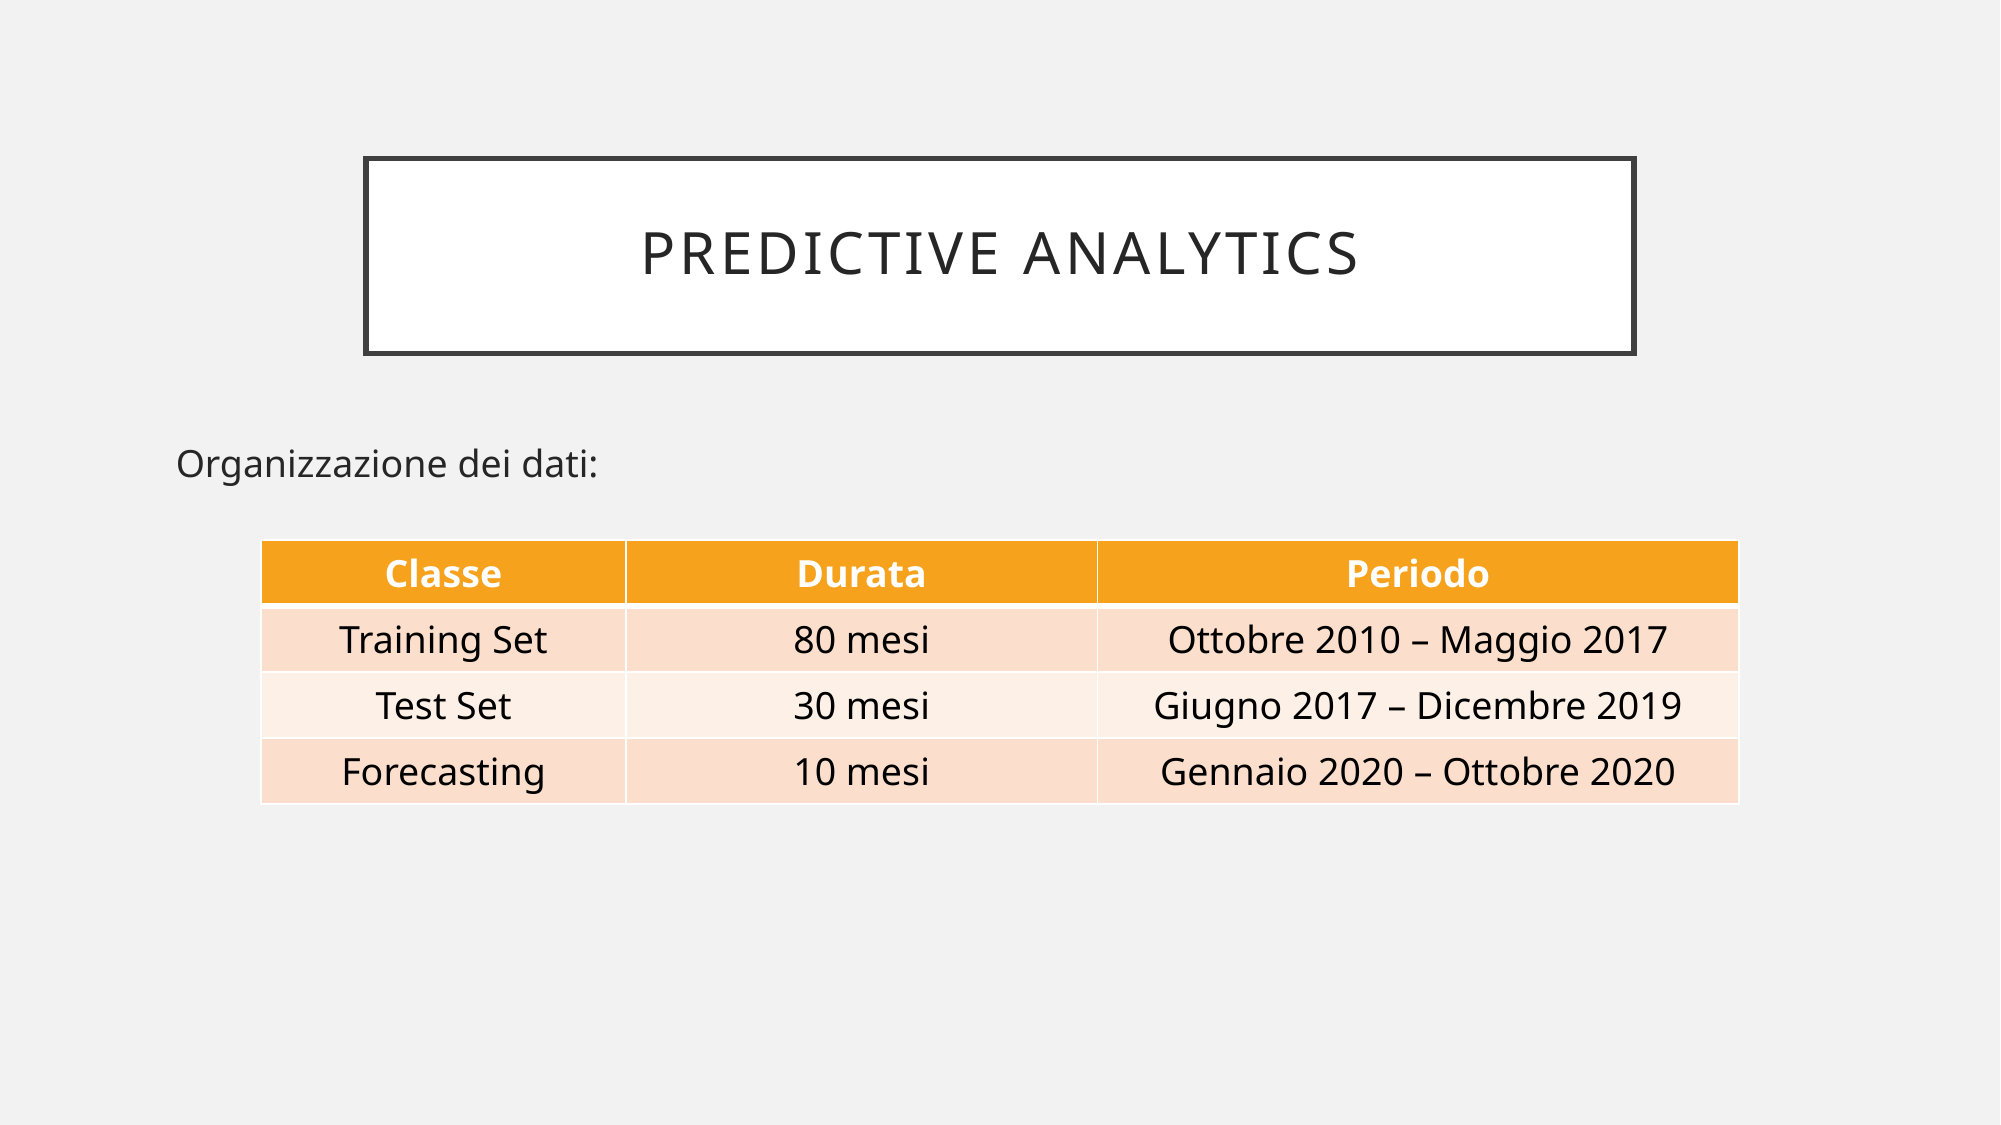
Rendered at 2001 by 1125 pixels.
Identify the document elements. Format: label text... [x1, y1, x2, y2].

table_cell Ottobre 2010 – Maggio 2017 [1098, 609, 1738, 671]
table_cell Training Set [262, 609, 625, 671]
table_cell 30 mesi [627, 673, 1097, 737]
table_cell 80 mesi [627, 609, 1097, 671]
table_cell Test Set [262, 673, 625, 737]
title PREDICTIVE ANALYTICS [363, 156, 1637, 356]
table_header Durata [627, 541, 1097, 603]
table_cell 10 mesi [627, 739, 1097, 803]
table_cell Gennaio 2020 – Ottobre 2020 [1098, 739, 1738, 803]
list Organizzazione dei dati: [160, 432, 1825, 942]
table_header Periodo [1098, 541, 1738, 603]
table_cell Giugno 2017 – Dicembre 2019 [1098, 673, 1738, 737]
table_cell Forecasting [262, 739, 625, 803]
table_header Classe [262, 541, 625, 603]
